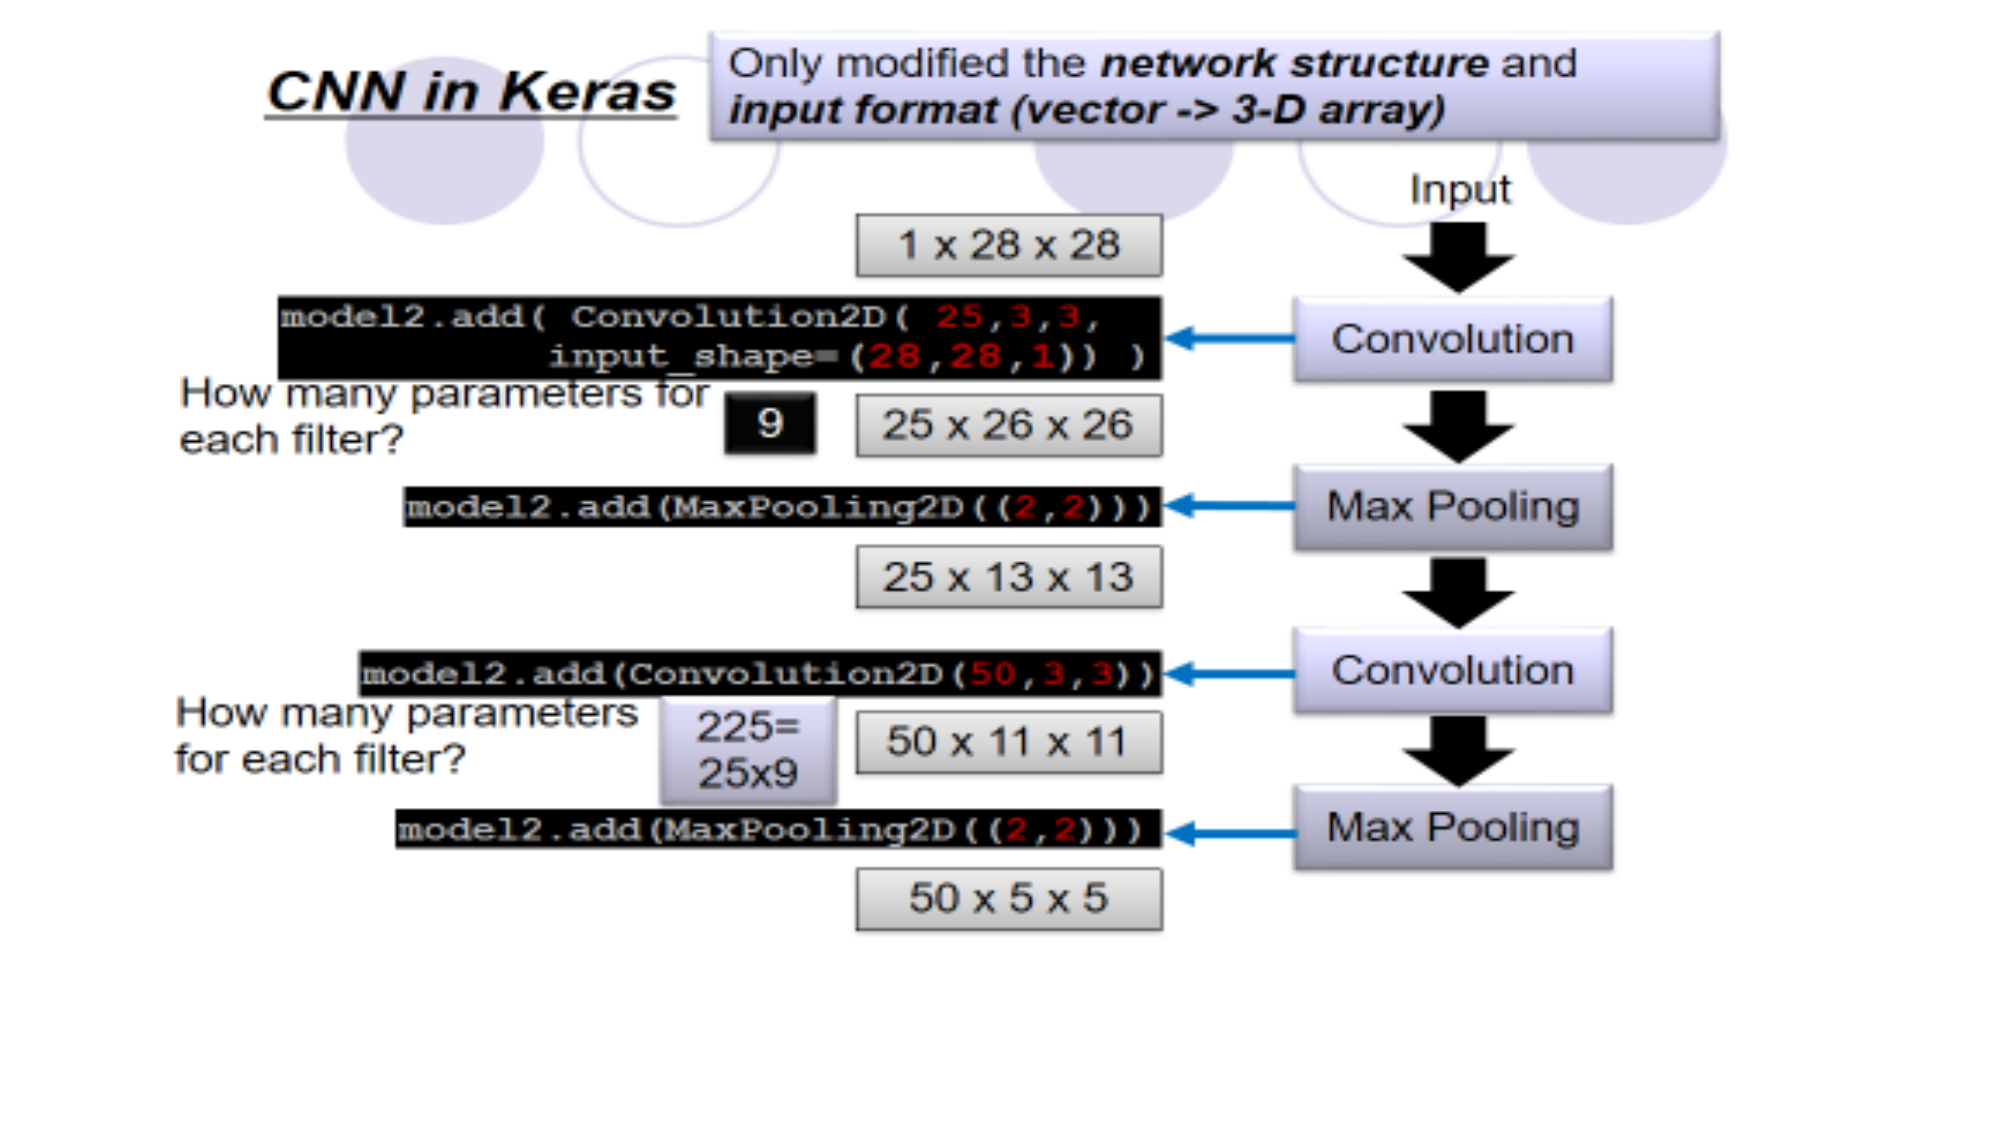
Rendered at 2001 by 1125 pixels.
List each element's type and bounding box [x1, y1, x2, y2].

picture [151, 11, 1812, 1057]
